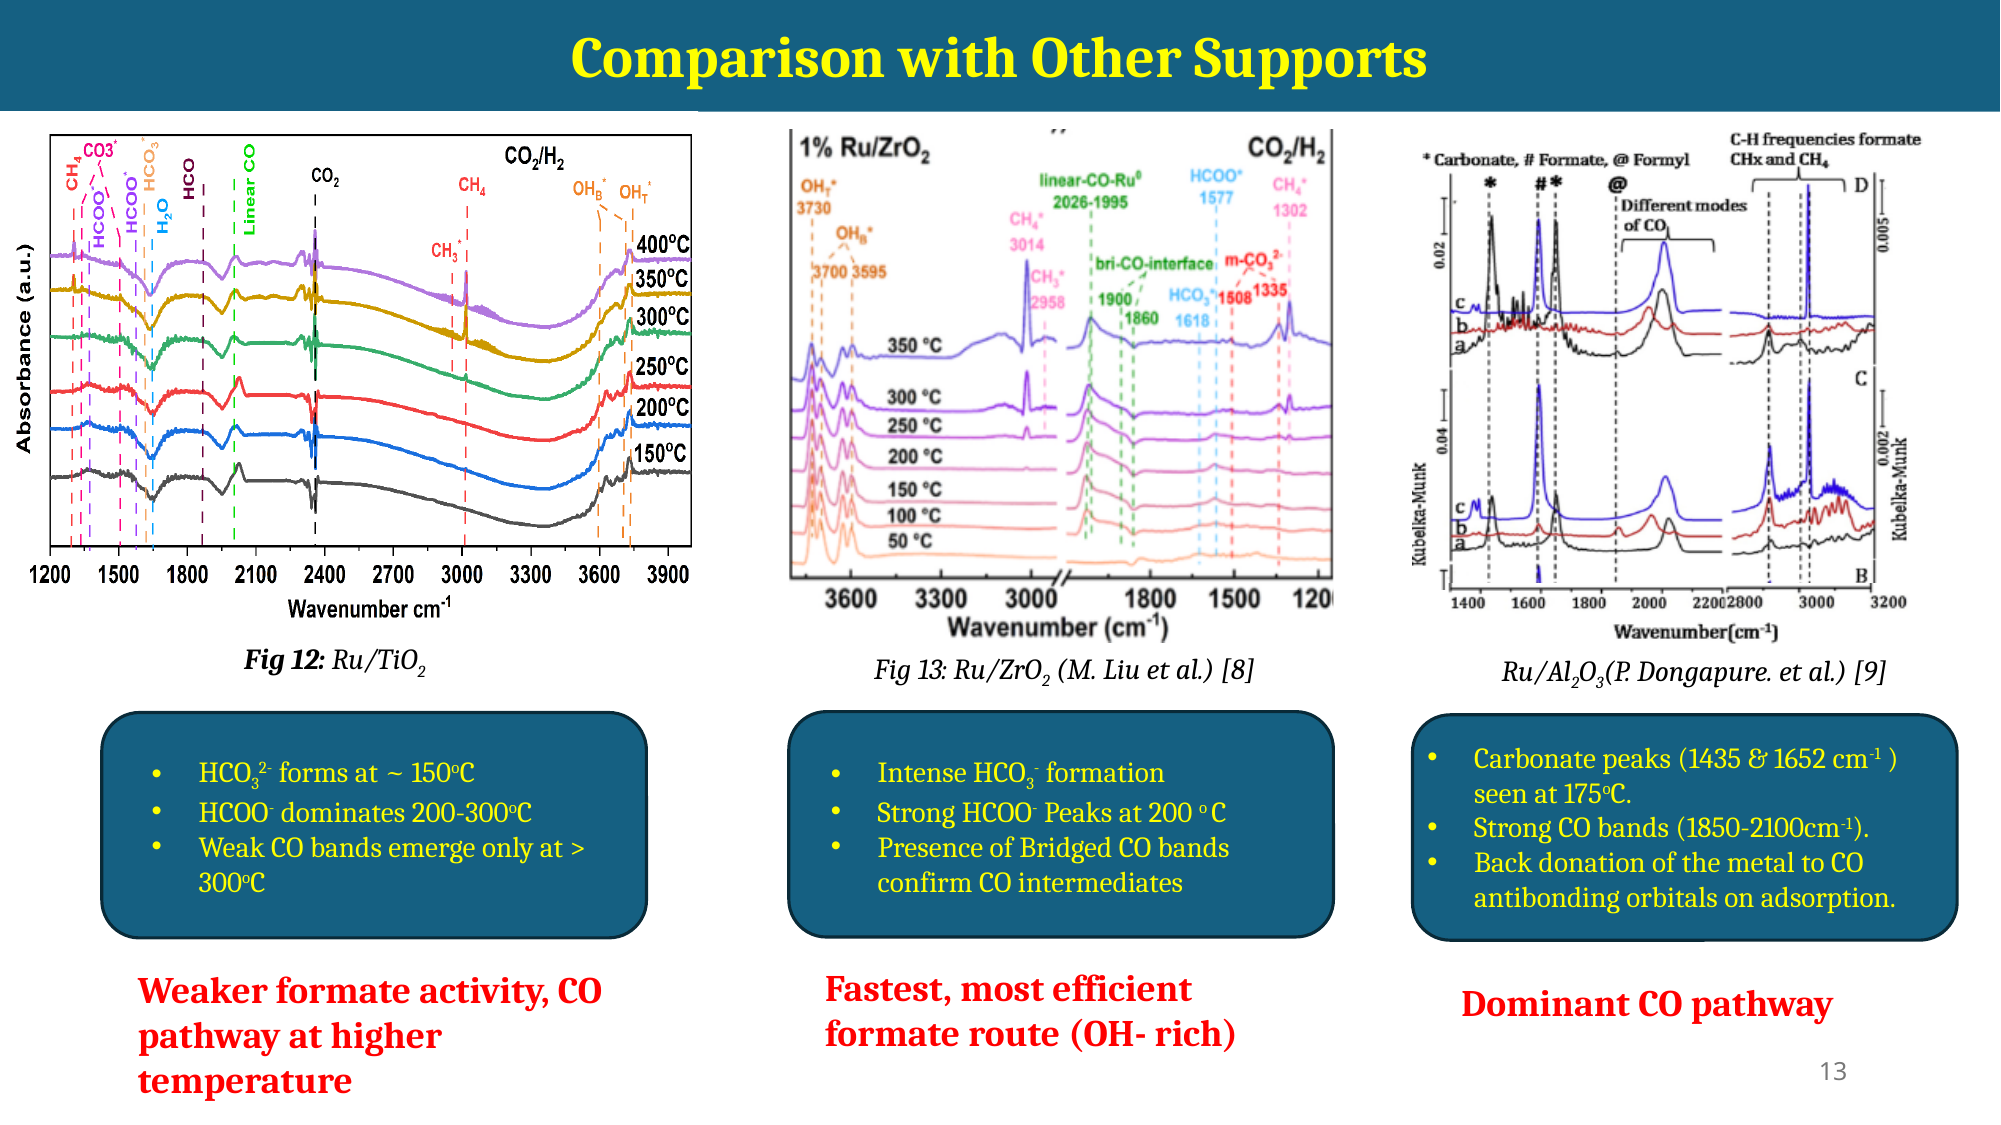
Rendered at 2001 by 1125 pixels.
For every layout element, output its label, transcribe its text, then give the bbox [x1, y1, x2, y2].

text_box Carbonate peaks (1435 & 1652 cm-1 ) seen at 175oC. Strong CO bands (1850-2100cm-1). Back donation of the metal to CO antibonding orbitals on adsorption. [1412, 731, 1958, 922]
text_box Comparison with Other Supports [0, 0, 2000, 113]
text_box Ru/Al2O3(P. Dongapure. et al.) [9] [1486, 644, 1931, 699]
text_box Fastest, most efficient formate route (OH- rich) [810, 956, 1334, 1062]
picture [788, 129, 1334, 644]
text_box [1417, 713, 1953, 731]
text_box [787, 710, 1336, 939]
text_box Dominant CO pathway [1446, 971, 1970, 1032]
text_box HCO32- forms at ~ 150oC HCOO- dominates 200-300oC Weak CO bands emerge only at > 300oC [136, 746, 612, 906]
picture [0, 111, 699, 626]
text_box Fig 13: Ru/ZrO2 (M. Liu et al.) [8] [859, 644, 1304, 698]
picture [1411, 119, 1943, 647]
slide_number 13 [1412, 1042, 1863, 1103]
text_box [100, 710, 649, 940]
text_box Fig 12: Ru/TiO2 [229, 633, 541, 688]
text_box Intense HCO3- formation Strong HCOO- Peaks at 200 o C Presence of Bridged CO bands confirm CO intermediates [816, 746, 1307, 906]
text_box [1416, 922, 1954, 942]
text_box Weaker formate activity, CO pathway at higher temperature [123, 959, 647, 1109]
